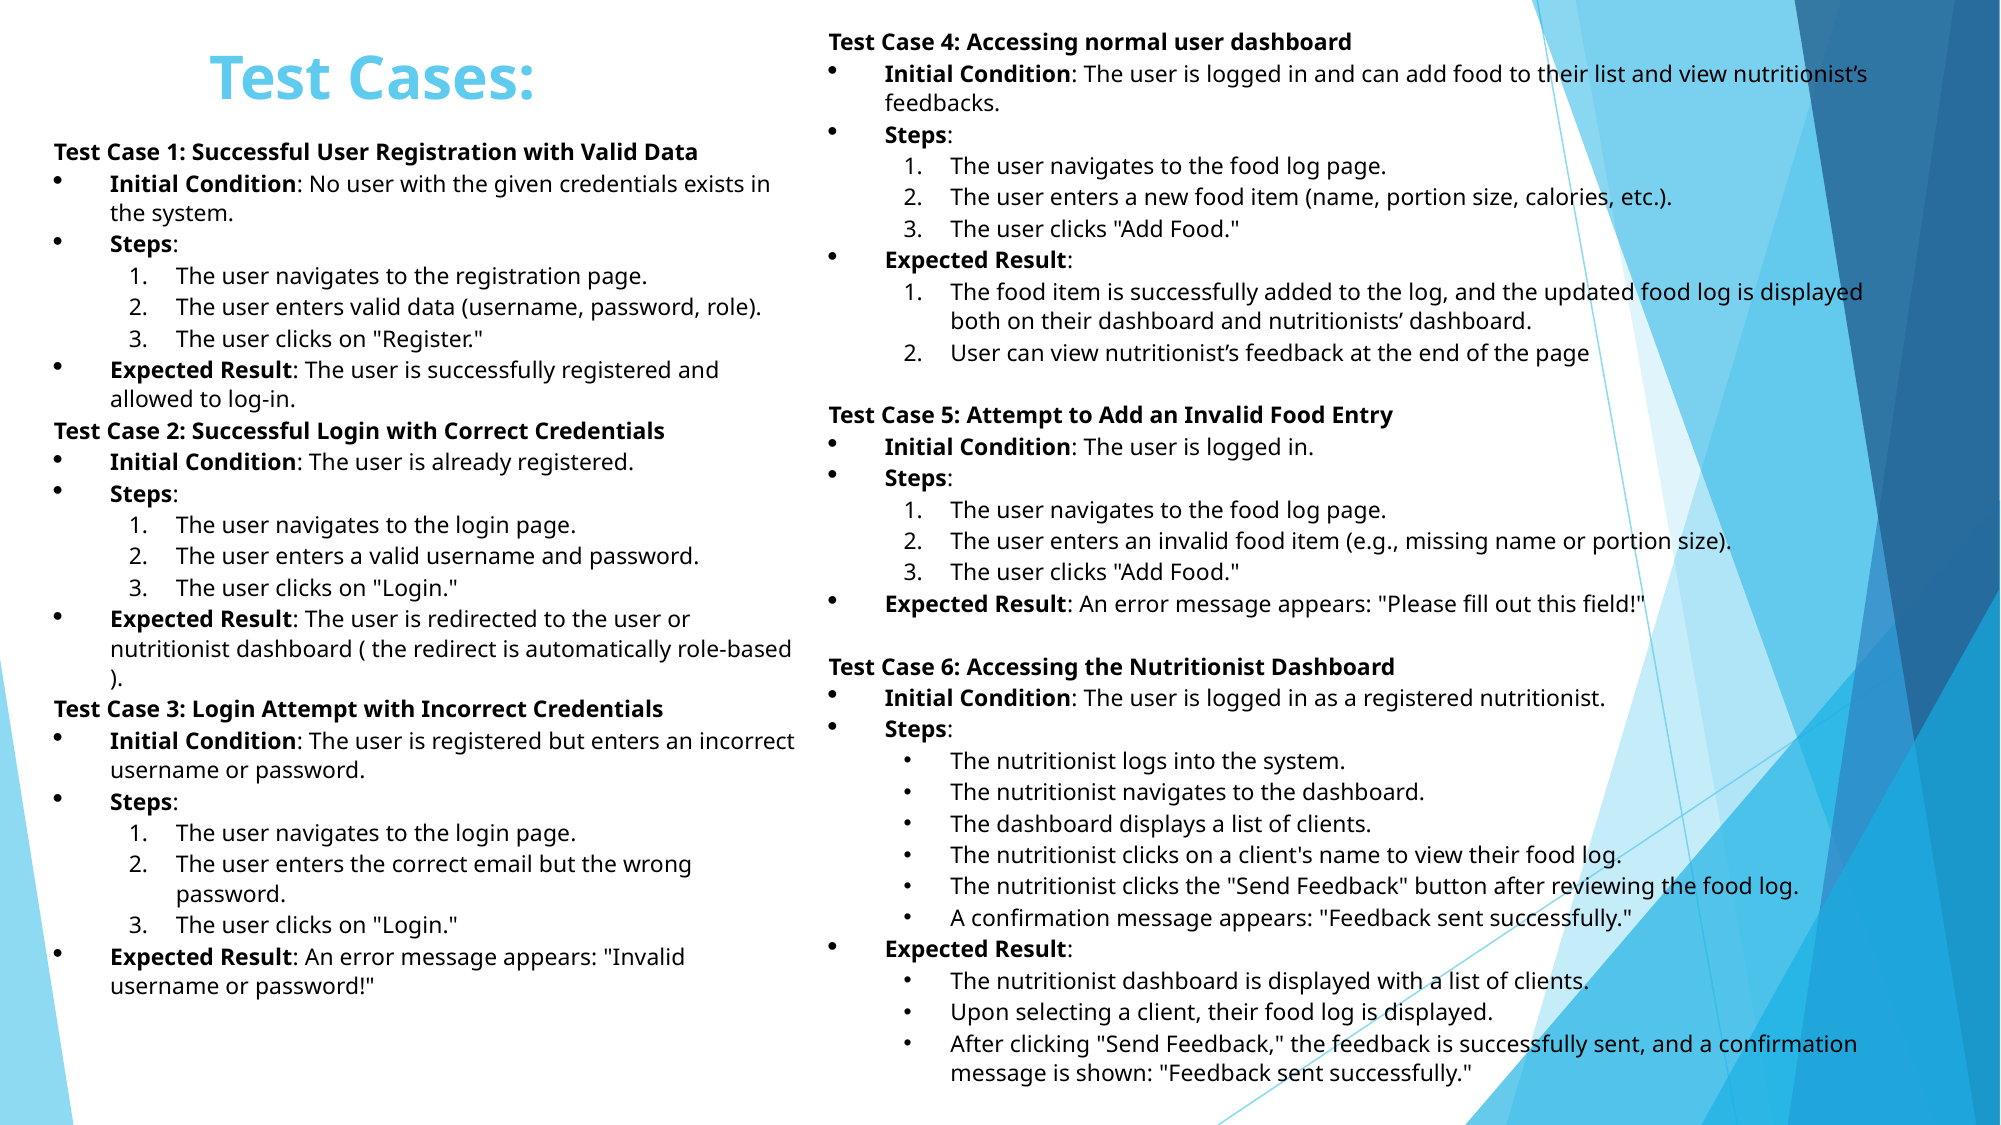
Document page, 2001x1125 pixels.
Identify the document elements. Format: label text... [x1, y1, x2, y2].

text_box Test Case 1: Successful User Registration with Valid Data Initial Condition: No user with the given credentials exists in the system. Steps: The user navigates to the registration page. The user enters valid data (username, password, role). The user clicks on "Register." Expected Result: The user is successfully registered and allowed to log-in. Test Case 2: Successful Login with Correct Credentials Initial Condition: The user is already registered. Steps: The user navigates to the login page. The user enters a valid username and password. The user clicks on "Login." Expected Result: The user is redirected to the user or nutritionist dashboard ( the redirect is automatically role-based ). Test Case 3: Login Attempt with Incorrect Credentials Initial Condition: The user is registered but enters an incorrect username or password. Steps: The user navigates to the login page. The user enters the correct email but the wrong password. The user clicks on "Login." Expected Result: An error message appears: "Invalid username or password!" [38, 128, 813, 1054]
text_box Test Case 4: Accessing normal user dashboard Initial Condition: The user is logged in and can add food to their list and view nutritionist’s feedbacks. Steps: The user navigates to the food log page. The user enters a new food item (name, portion size, calories, etc.). The user clicks "Add Food." Expected Result: The food item is successfully added to the log, and the updated food log is displayed both on their dashboard and nutritionists’ dashboard. User can view nutritionist’s feedback at the end of the page Test Case 5: Attempt to Add an Invalid Food Entry Initial Condition: The user is logged in. Steps: The user navigates to the food log page. The user enters an invalid food item (e.g., missing name or portion size). The user clicks "Add Food." Expected Result: An error message appears: "Please fill out this field!" Test Case 6: Accessing the Nutritionist Dashboard Initial Condition: The user is logged in as a registered nutritionist. Steps: The nutritionist logs into the system. The nutritionist navigates to the dashboard. The dashboard displays a list of clients. The nutritionist clicks on a client's name to view their food log. The nutritionist clicks the "Send Feedback" button after reviewing the food log. A confirmation message appears: "Feedback sent successfully." Expected Result: The nutritionist dashboard is displayed with a list of clients. Upon selecting a client, their food log is displayed. After clicking "Send Feedback," the feedback is successfully sent, and a confirmation message is shown: "Feedback sent successfully." [813, 18, 1928, 1125]
title Test Cases: [194, 56, 599, 120]
